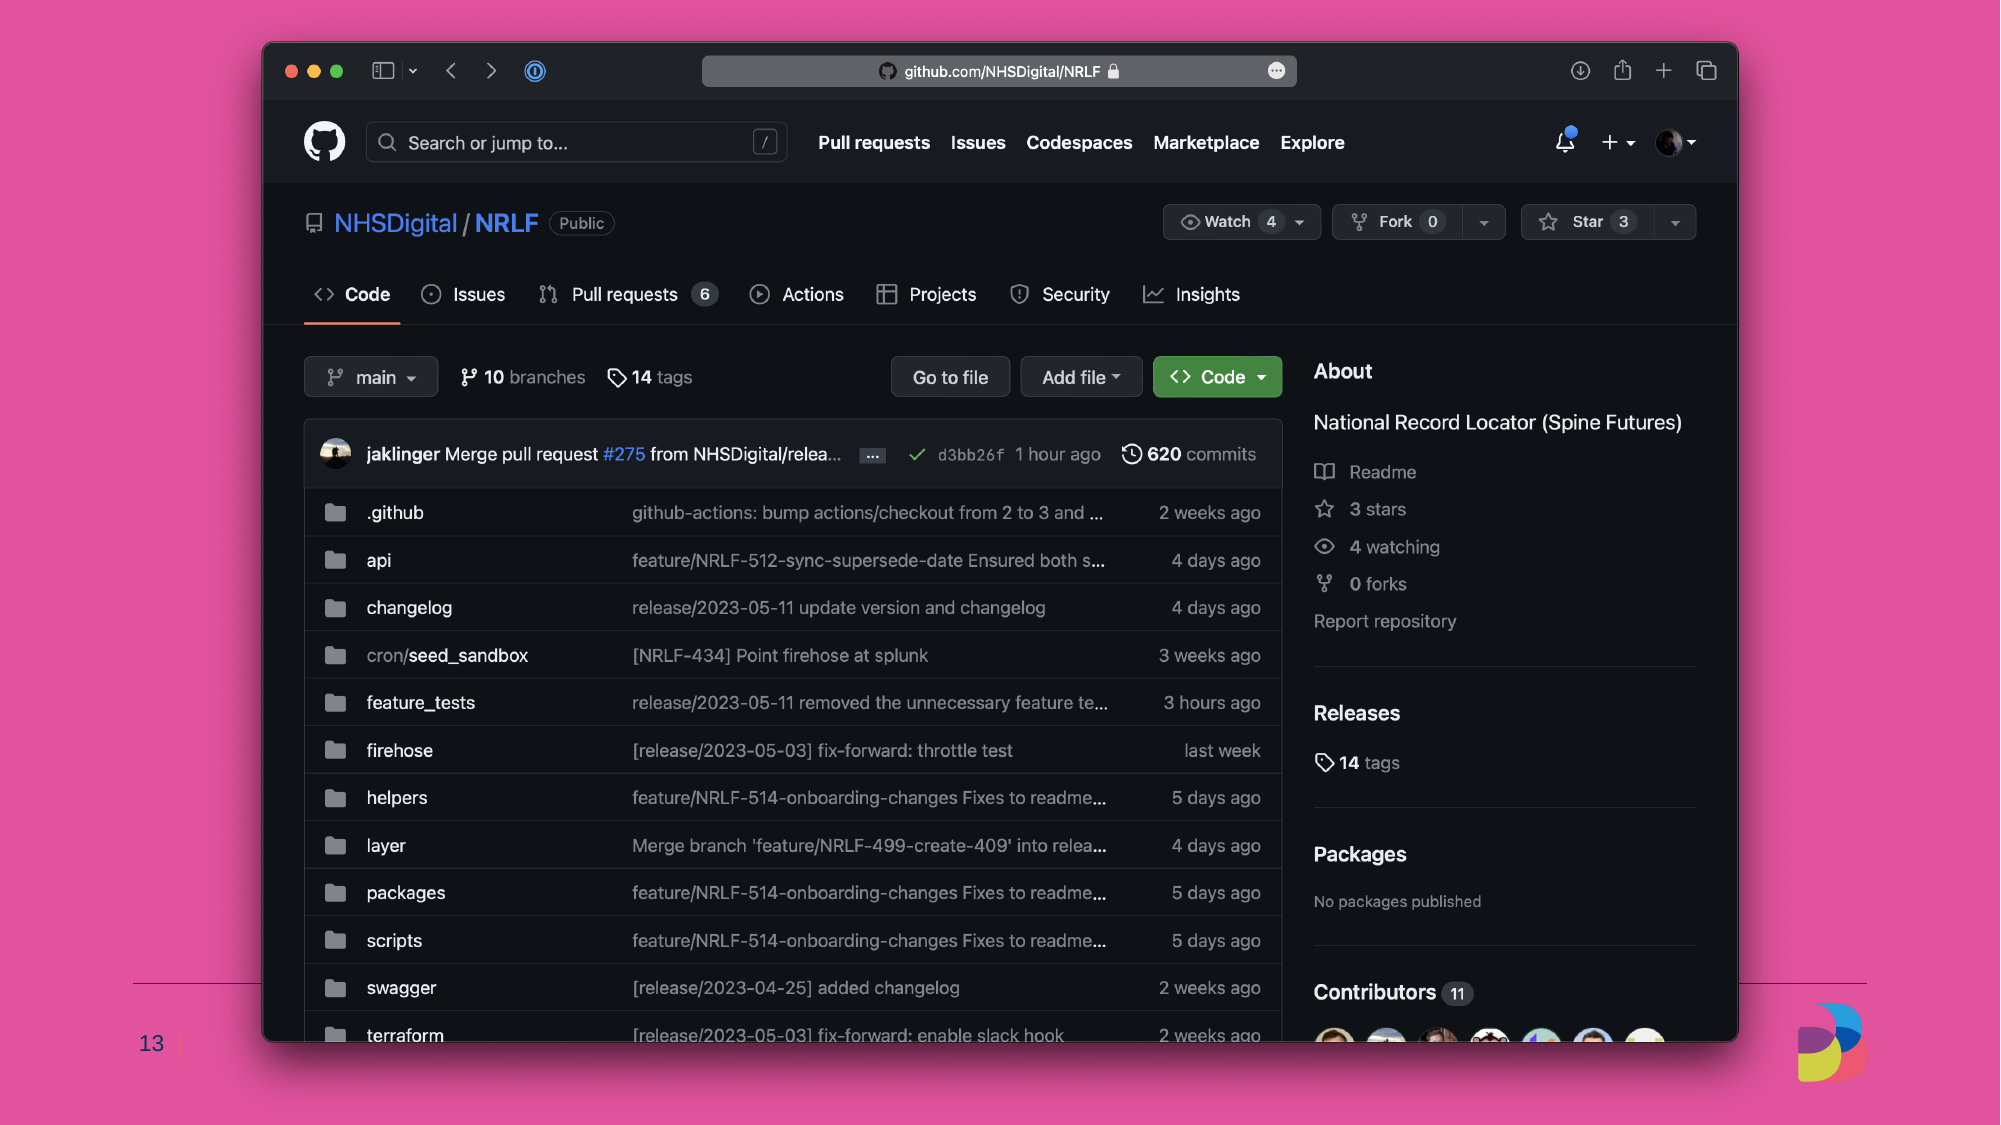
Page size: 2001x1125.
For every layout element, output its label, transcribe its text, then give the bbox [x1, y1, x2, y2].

slide_number 13 [91, 1012, 180, 1073]
picture [199, 0, 1868, 1125]
